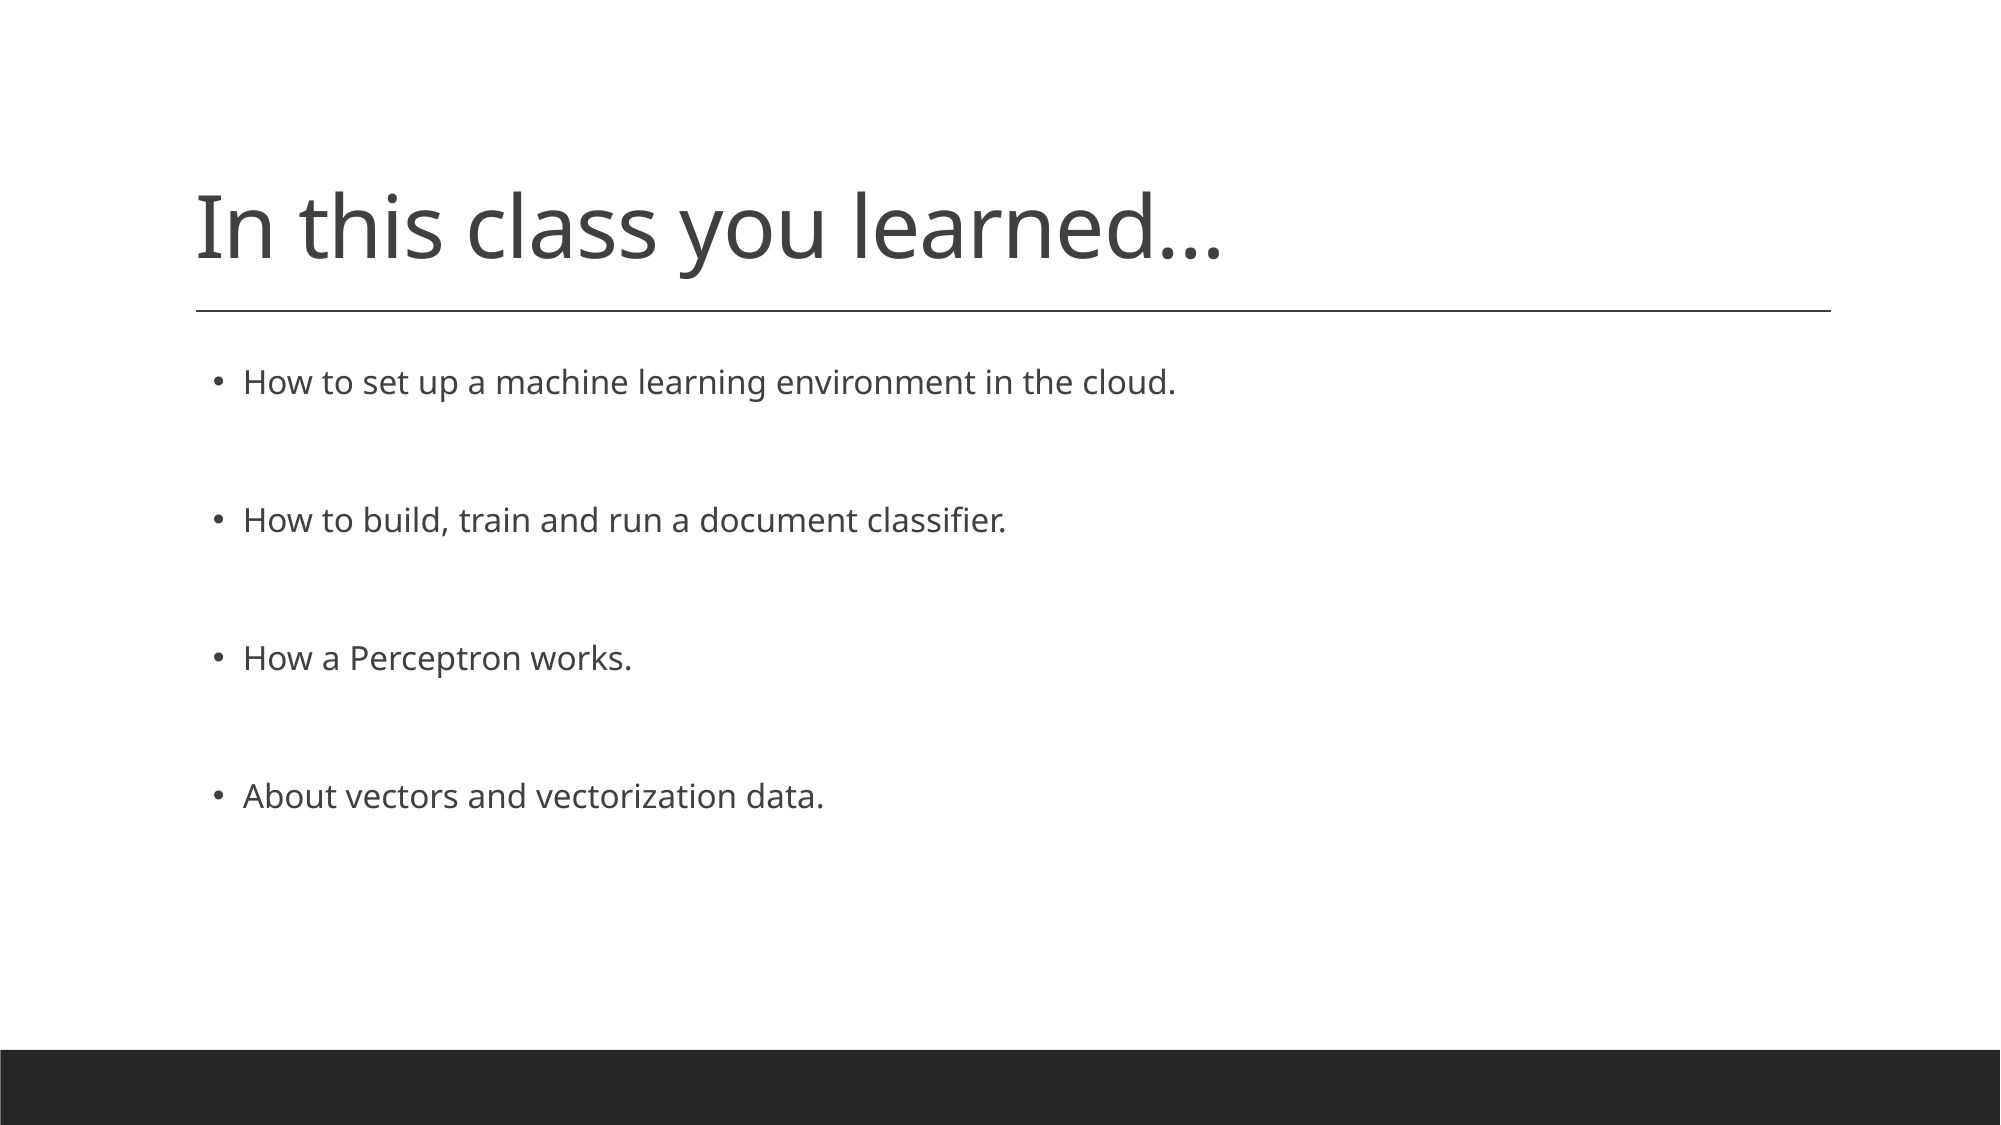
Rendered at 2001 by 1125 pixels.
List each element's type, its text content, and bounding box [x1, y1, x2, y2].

title In this class you learned… [180, 47, 1830, 285]
list How to set up a machine learning environment in the cloud. How to build, train and run a document classifier. How a Perceptron works. About vectors and vectorization data. [180, 345, 1830, 963]
